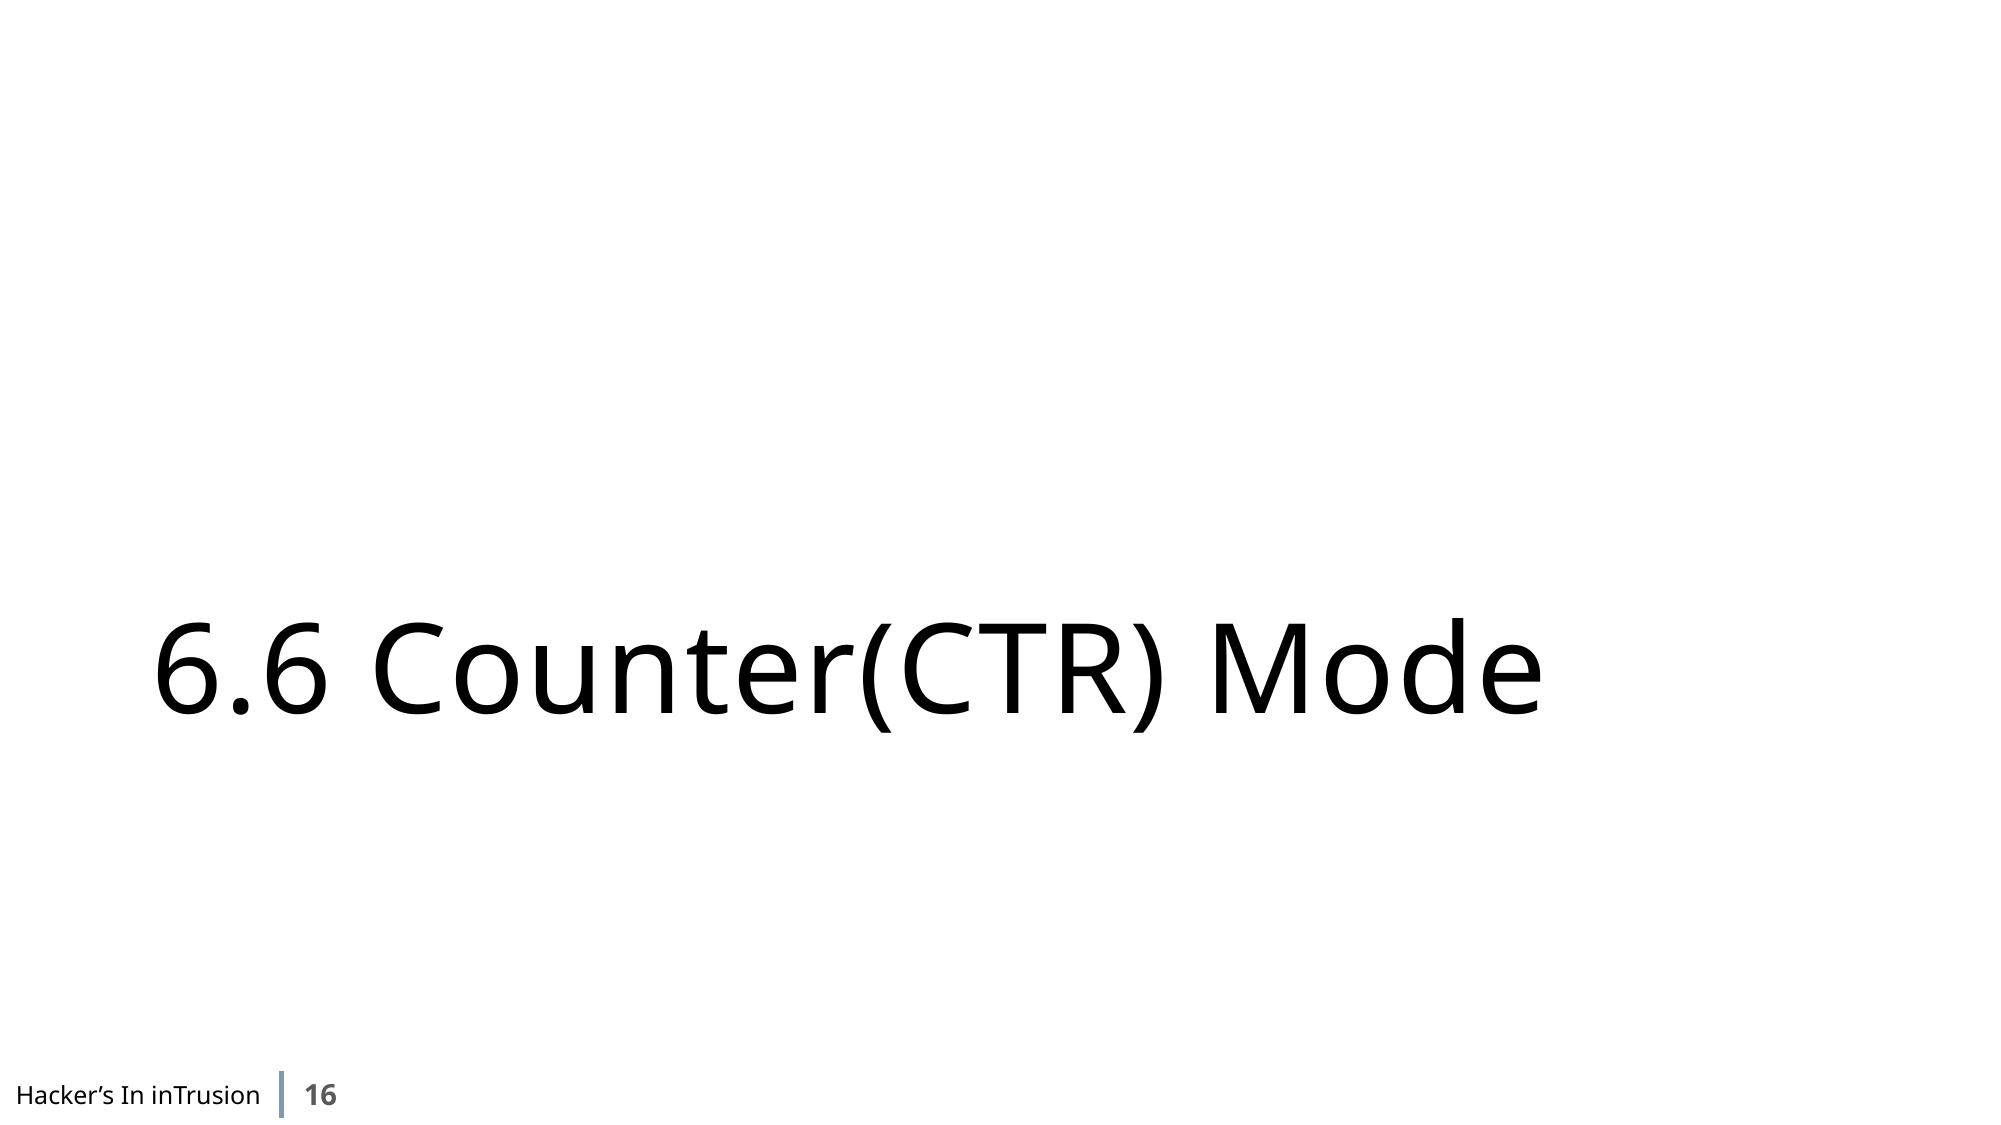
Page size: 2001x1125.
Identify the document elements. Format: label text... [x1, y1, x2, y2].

title 6.6 Counter(CTR) Mode [136, 280, 1862, 749]
